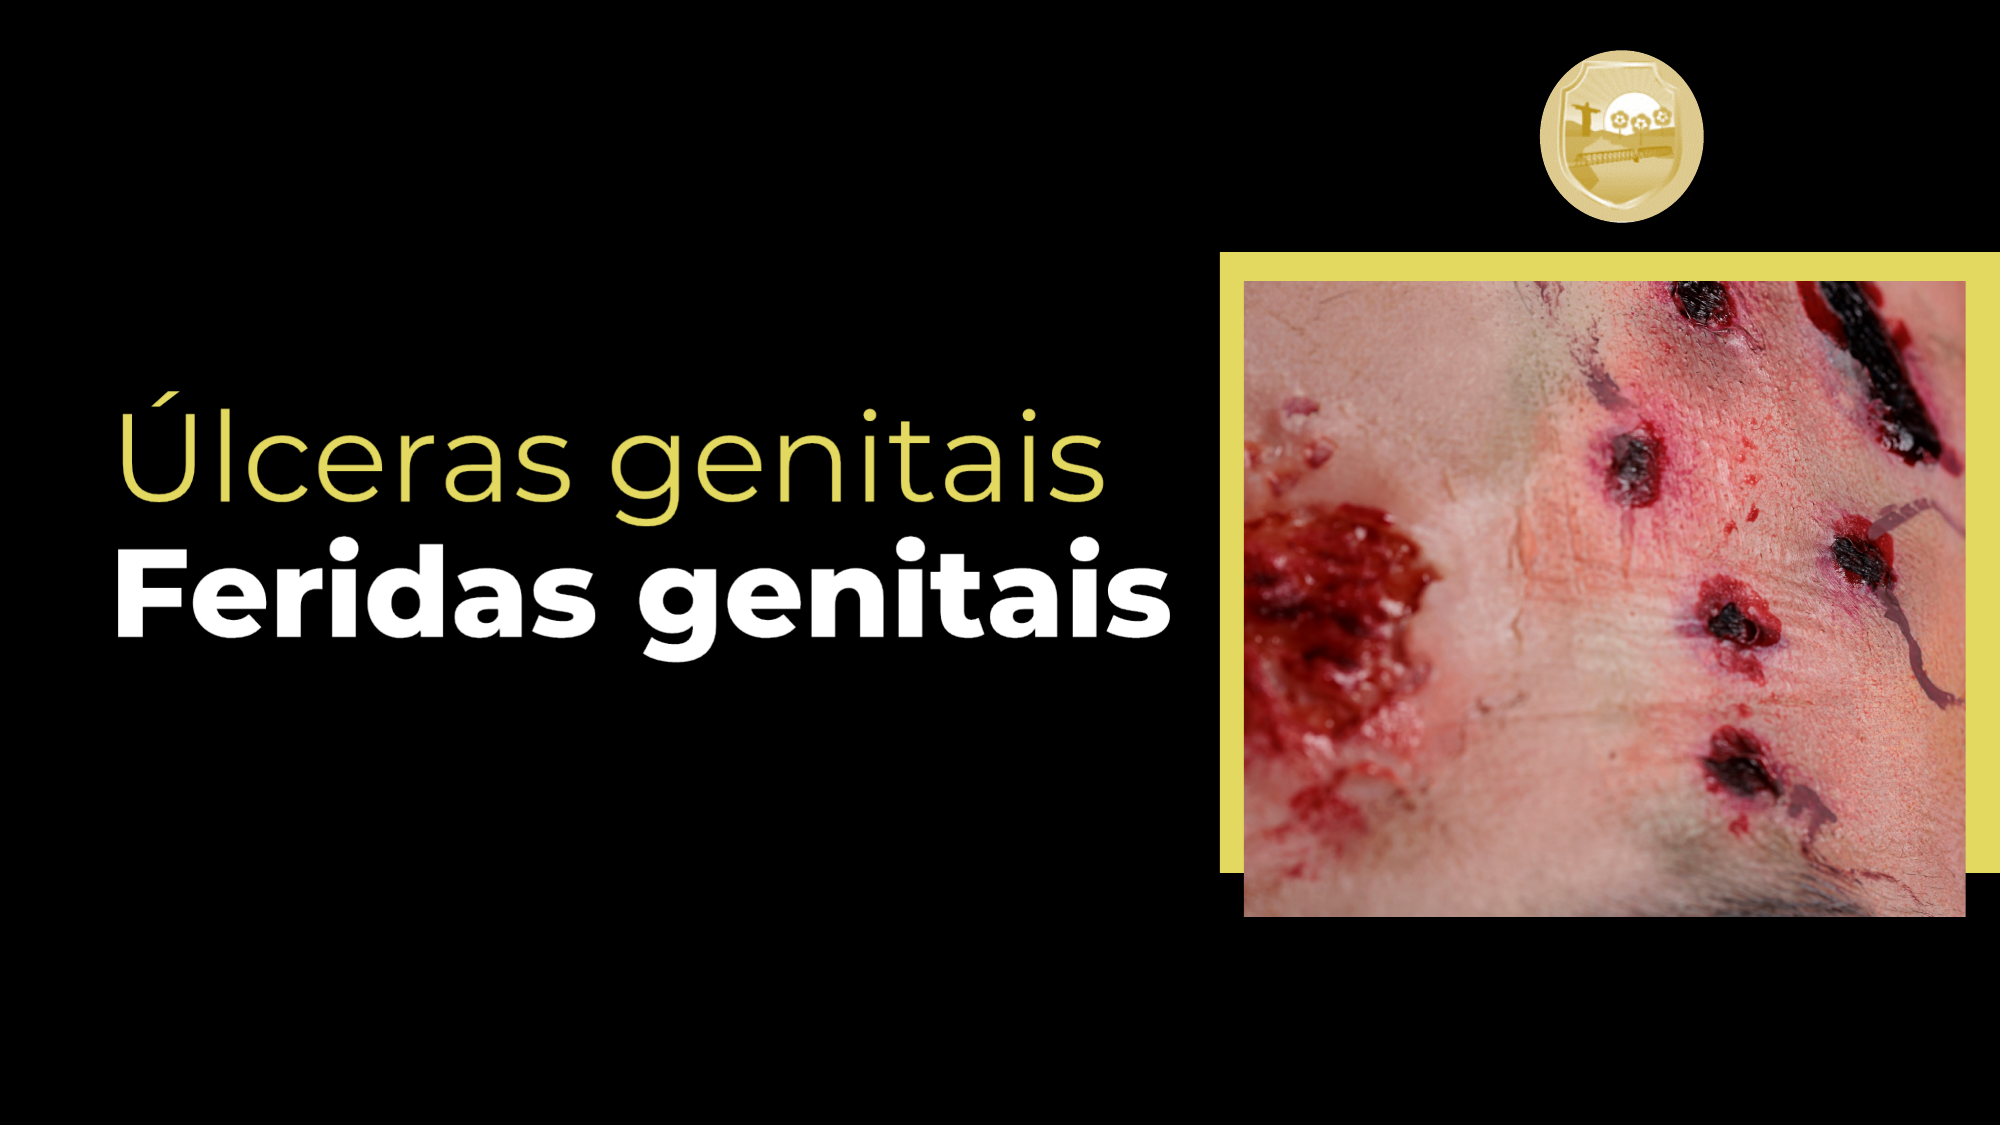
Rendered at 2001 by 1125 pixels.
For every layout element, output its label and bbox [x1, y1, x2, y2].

picture [34, 281, 1966, 917]
